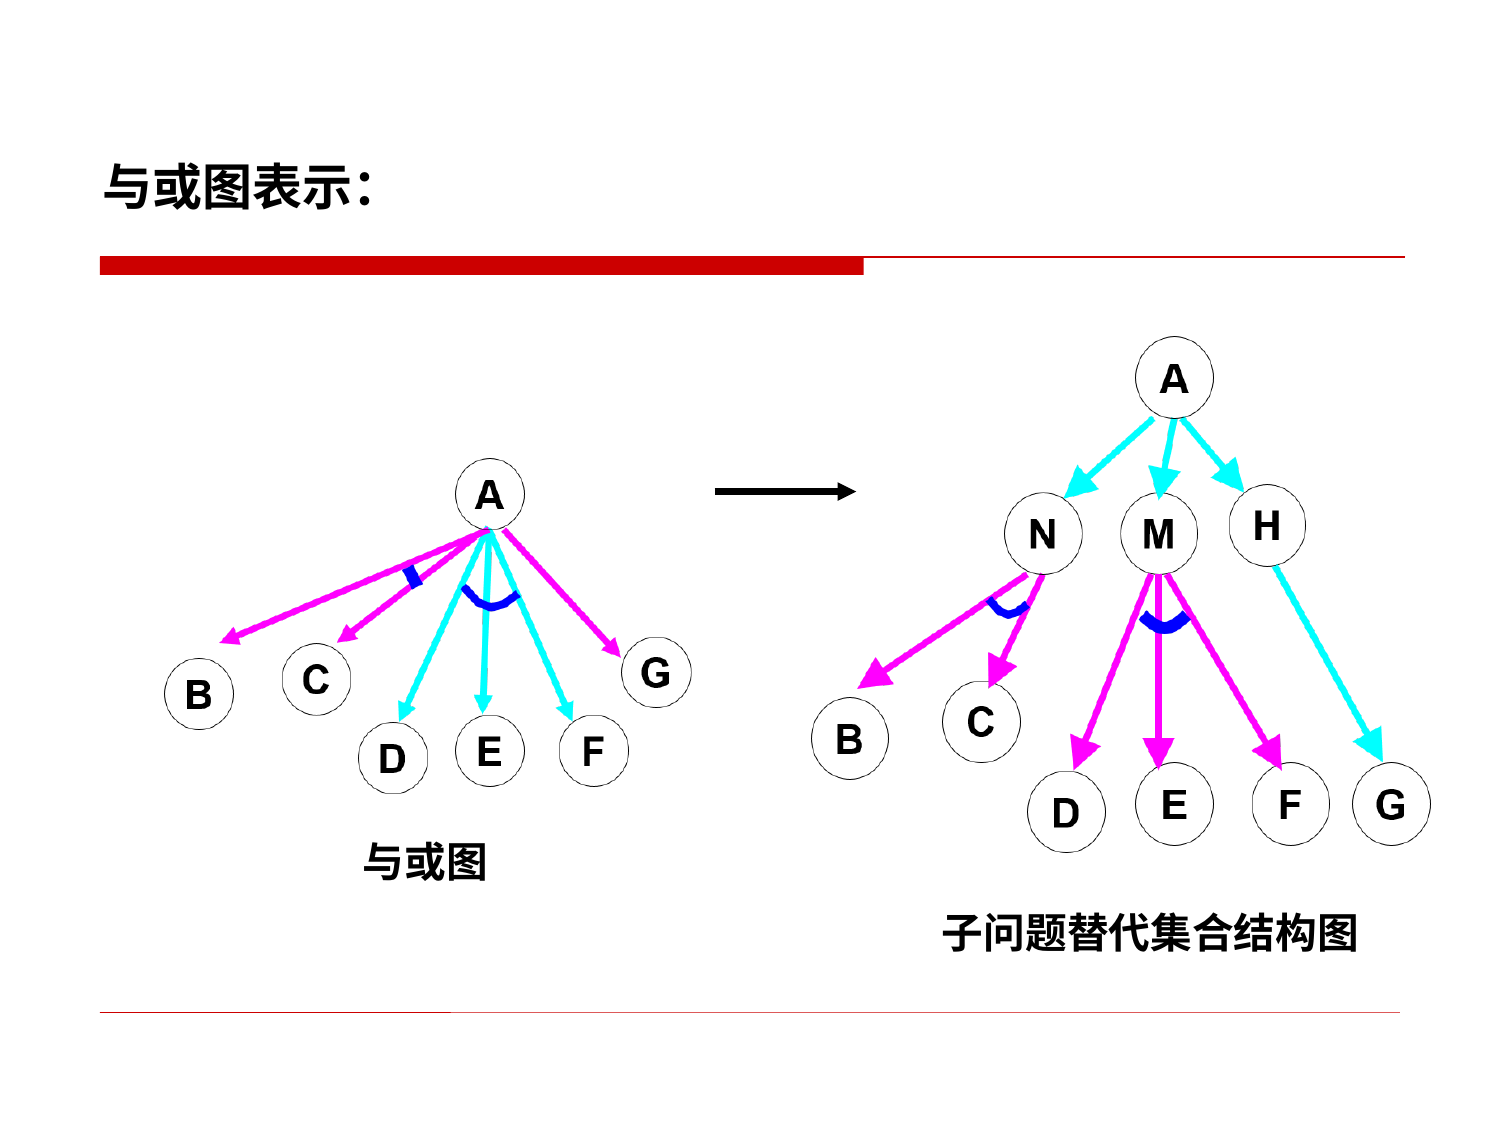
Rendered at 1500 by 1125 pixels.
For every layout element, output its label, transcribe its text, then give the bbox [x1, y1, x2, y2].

picture [159, 456, 696, 806]
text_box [714, 335, 1432, 965]
text_box 与或图 [348, 828, 507, 893]
text_box 与或图表示： [102, 148, 423, 223]
